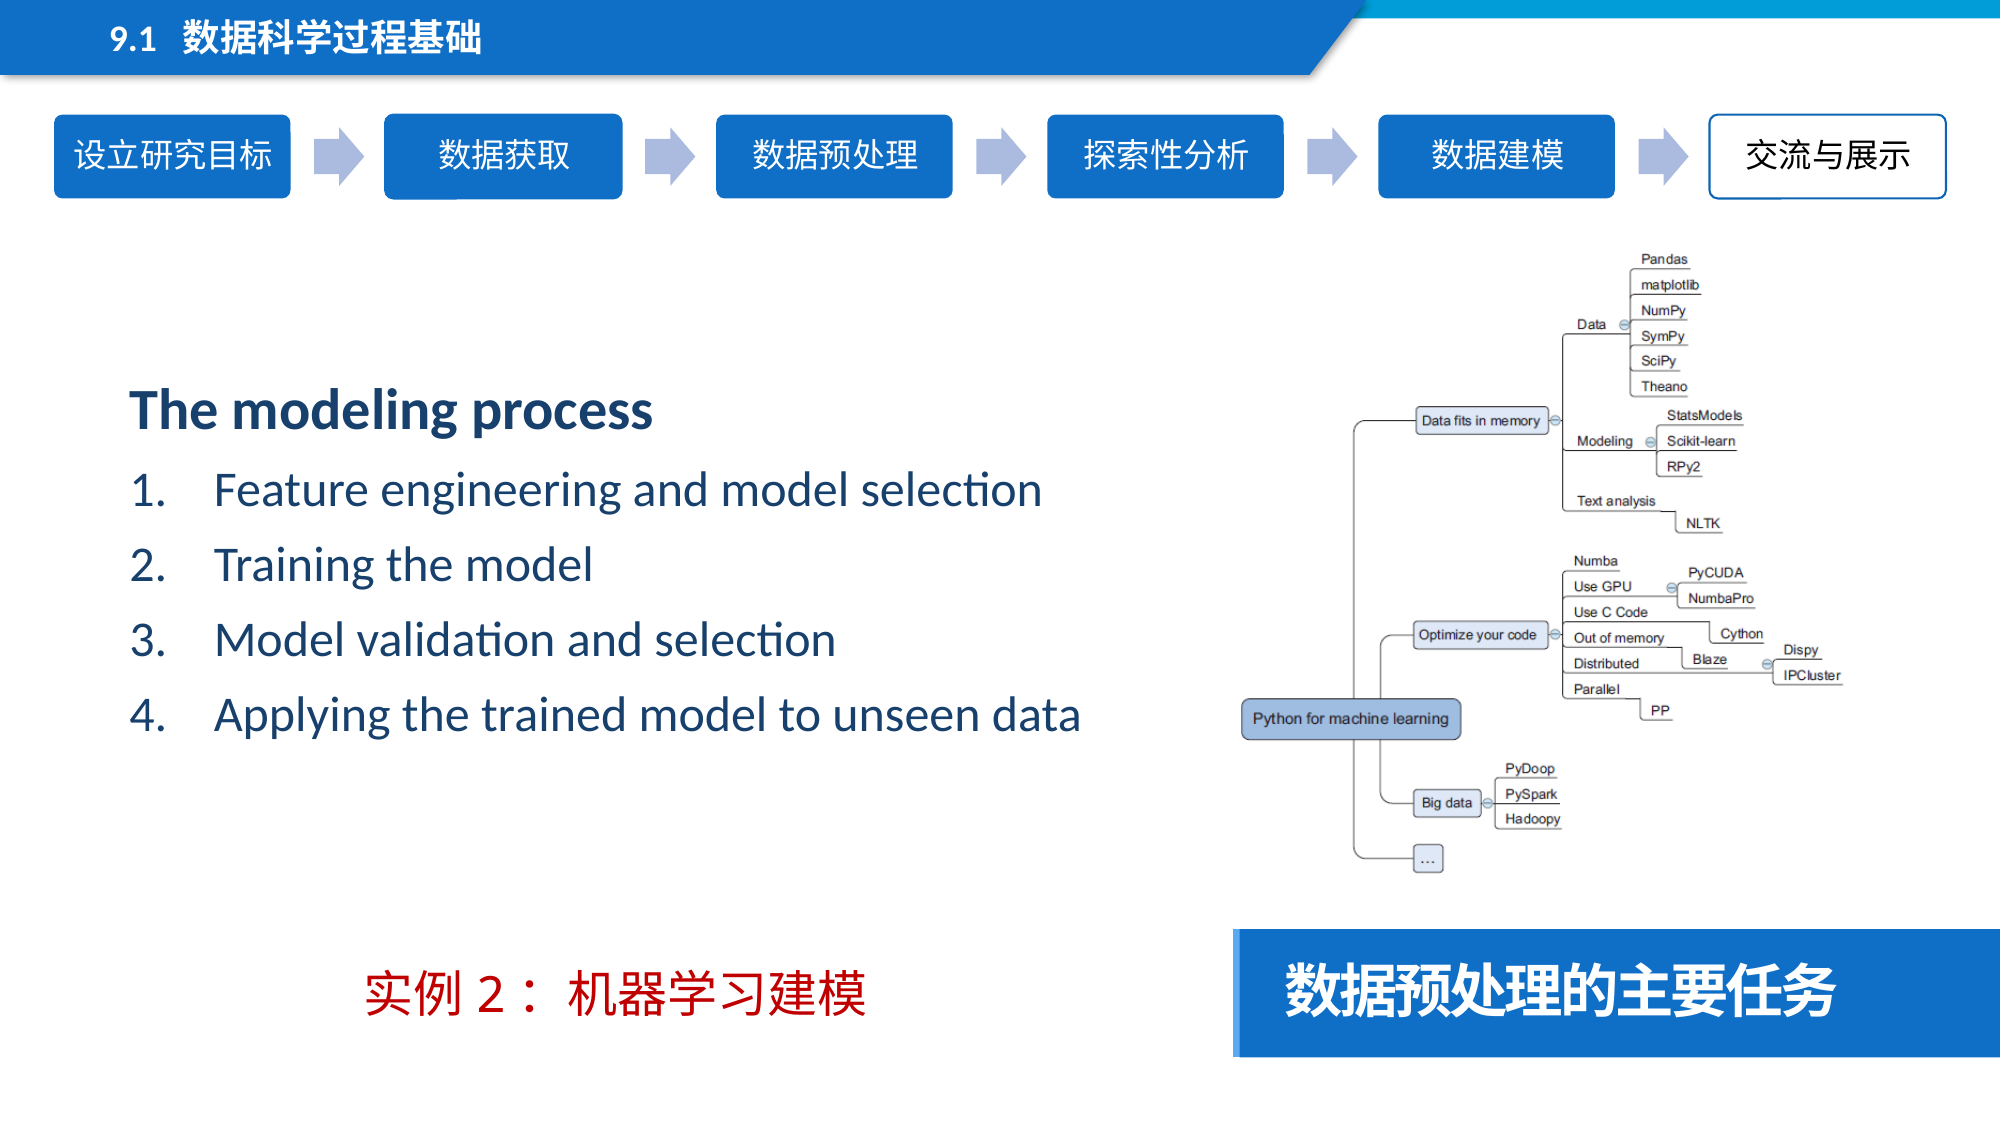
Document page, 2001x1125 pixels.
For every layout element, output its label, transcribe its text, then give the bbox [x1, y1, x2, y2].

picture [1239, 251, 1850, 877]
text_box 实例2：机器学习建模 [114, 955, 1117, 1031]
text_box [54, 114, 1946, 199]
text_box The modeling process Feature engineering and model selection Training the model Model validation and selection Applying the trained model to unseen data [114, 372, 1117, 930]
list 9.1 数据科学过程基础 [93, 11, 1138, 68]
list 数据预处理的主要任务 [1239, 929, 2000, 1058]
